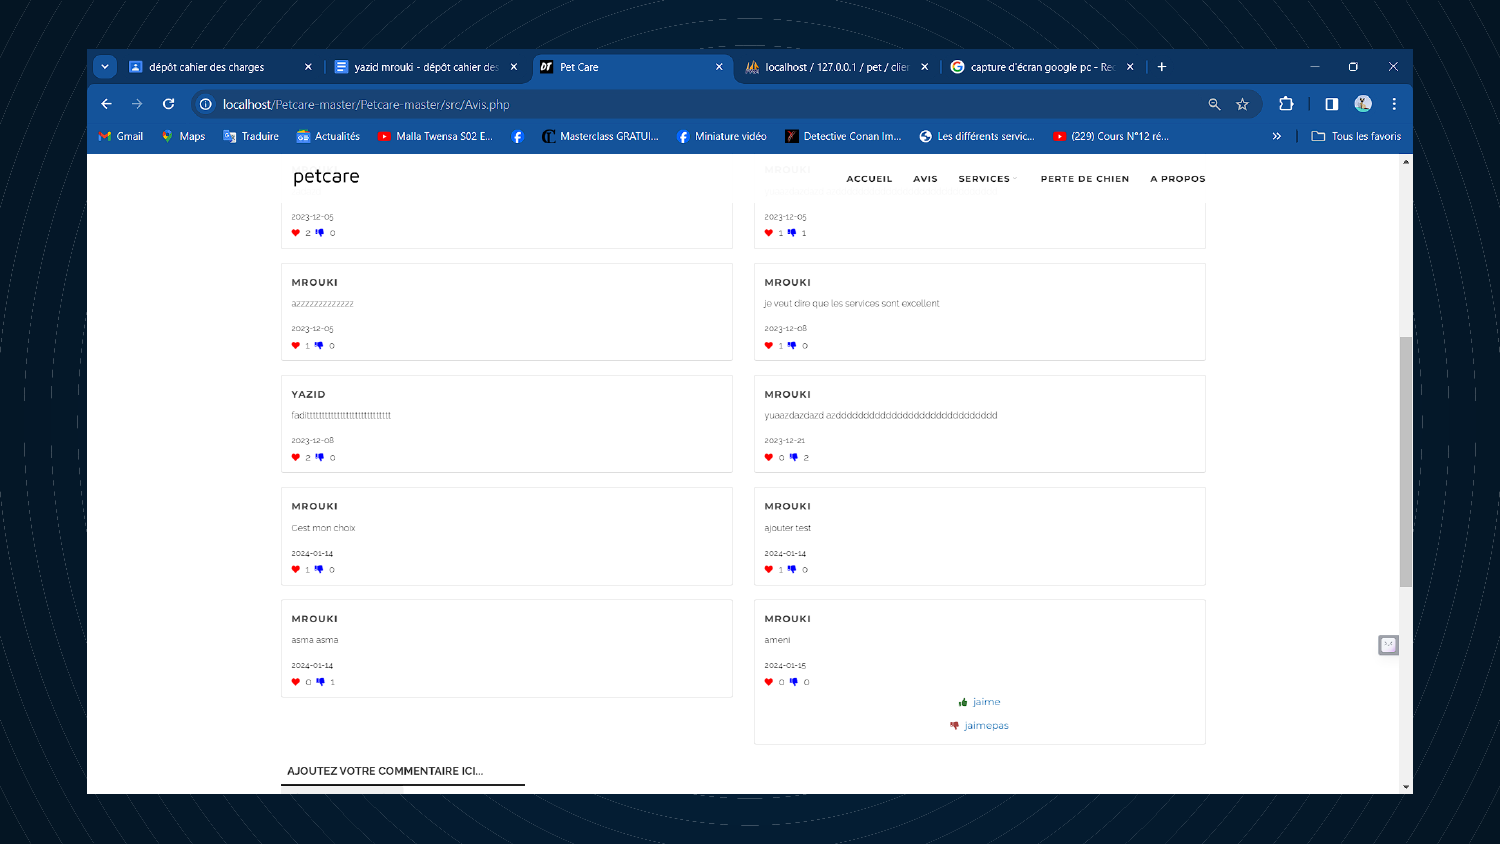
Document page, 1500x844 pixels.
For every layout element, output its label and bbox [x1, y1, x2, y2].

picture [87, 49, 1413, 795]
